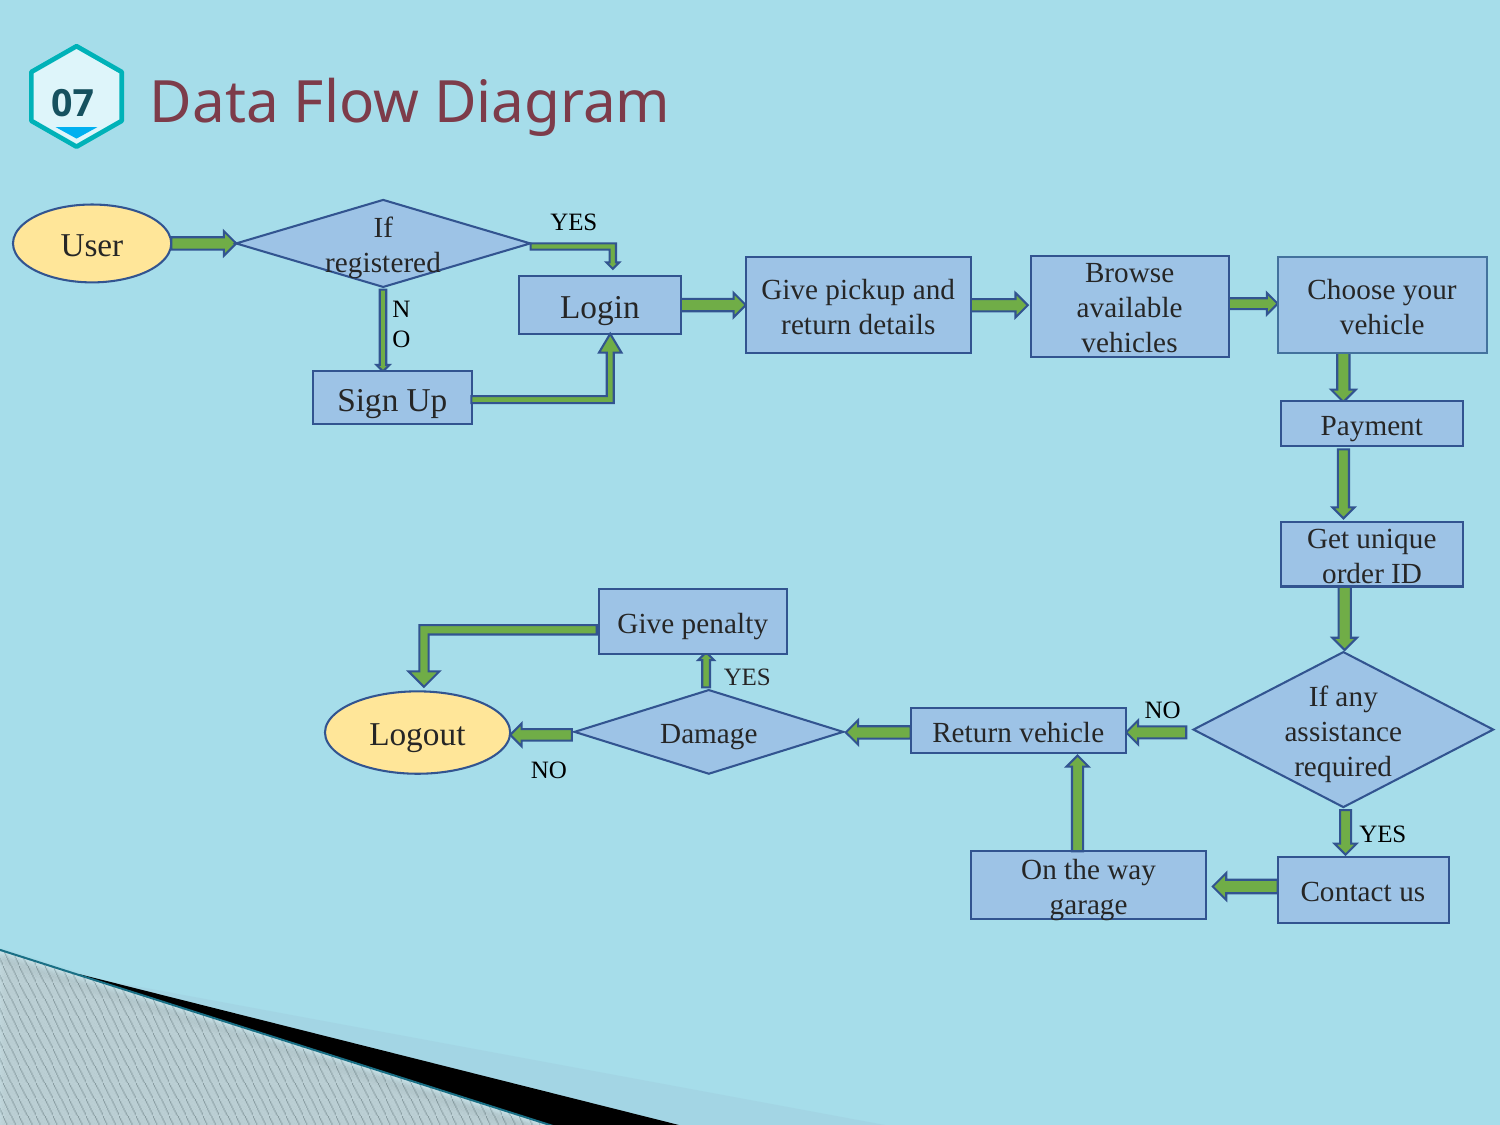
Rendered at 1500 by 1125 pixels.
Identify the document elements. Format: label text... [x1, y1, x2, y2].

text_box [1212, 872, 1277, 901]
text_box User [12, 204, 171, 283]
text_box [408, 625, 597, 687]
text_box Give penalty [598, 588, 788, 654]
text_box Payment [1281, 400, 1463, 447]
text_box YES [1344, 810, 1449, 856]
text_box Sign Up [313, 371, 472, 424]
text_box [171, 231, 236, 256]
text_box [972, 292, 1028, 318]
text_box Contact us [1277, 856, 1449, 923]
text_box [530, 243, 620, 269]
text_box [1331, 354, 1356, 400]
text_box NO [392, 285, 407, 360]
text_box [1332, 449, 1355, 519]
text_box NO [1129, 686, 1210, 732]
text_box Login [519, 276, 681, 334]
text_box YES [535, 198, 638, 243]
text_box If any assistance required [1198, 652, 1494, 808]
text_box [1334, 810, 1344, 854]
text_box Browse available vehicles [1030, 255, 1229, 357]
text_box [1332, 587, 1357, 651]
text_box Data Flow Diagram [135, 56, 686, 142]
text_box If registered [236, 199, 530, 287]
text_box [1229, 292, 1277, 315]
text_box Give pickup and return details [745, 257, 972, 354]
text_box Damage [574, 690, 844, 774]
text_box [471, 333, 622, 404]
text_box [1066, 755, 1089, 852]
text_box Logout [324, 691, 511, 774]
text_box [510, 723, 572, 746]
text_box YES [708, 652, 846, 698]
text_box [1127, 729, 1187, 745]
text_box NO [516, 746, 616, 792]
text_box On the way garage [971, 851, 1207, 920]
text_box [376, 289, 390, 371]
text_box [31, 45, 122, 147]
text_box Choose your vehicle [1277, 257, 1487, 354]
text_box [845, 720, 910, 745]
text_box [681, 292, 745, 318]
text_box Get unique order ID [1281, 521, 1463, 587]
text_box Return vehicle [910, 707, 1127, 754]
text_box [698, 654, 708, 688]
